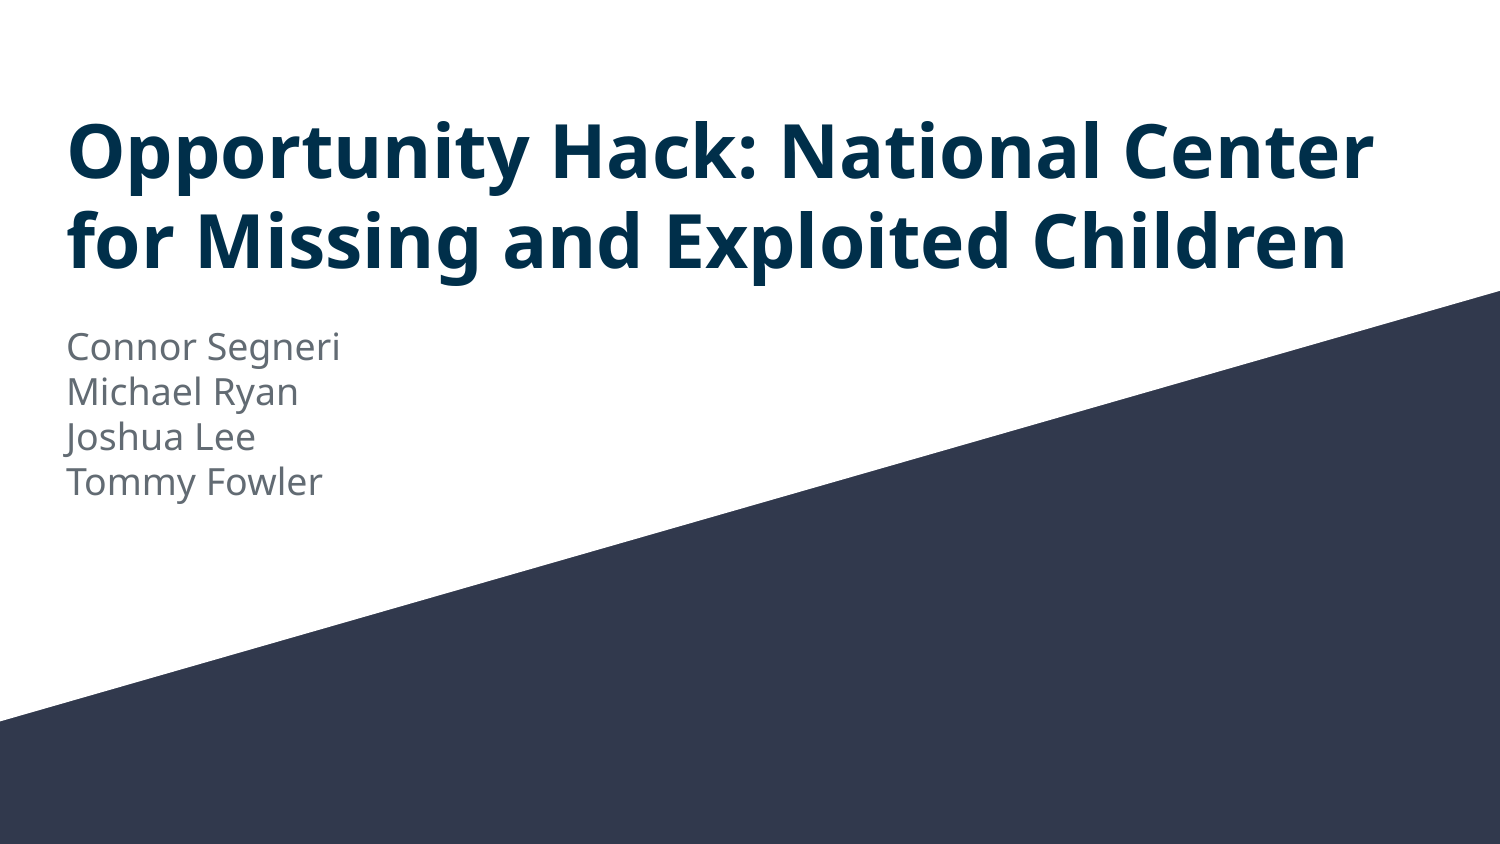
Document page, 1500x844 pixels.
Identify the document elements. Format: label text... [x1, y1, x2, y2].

subtitle Connor Segneri Michael Ryan Joshua Lee Tommy Fowler [51, 308, 748, 519]
title Opportunity Hack: National Center for Missing and Exploited Children [51, 88, 1449, 299]
